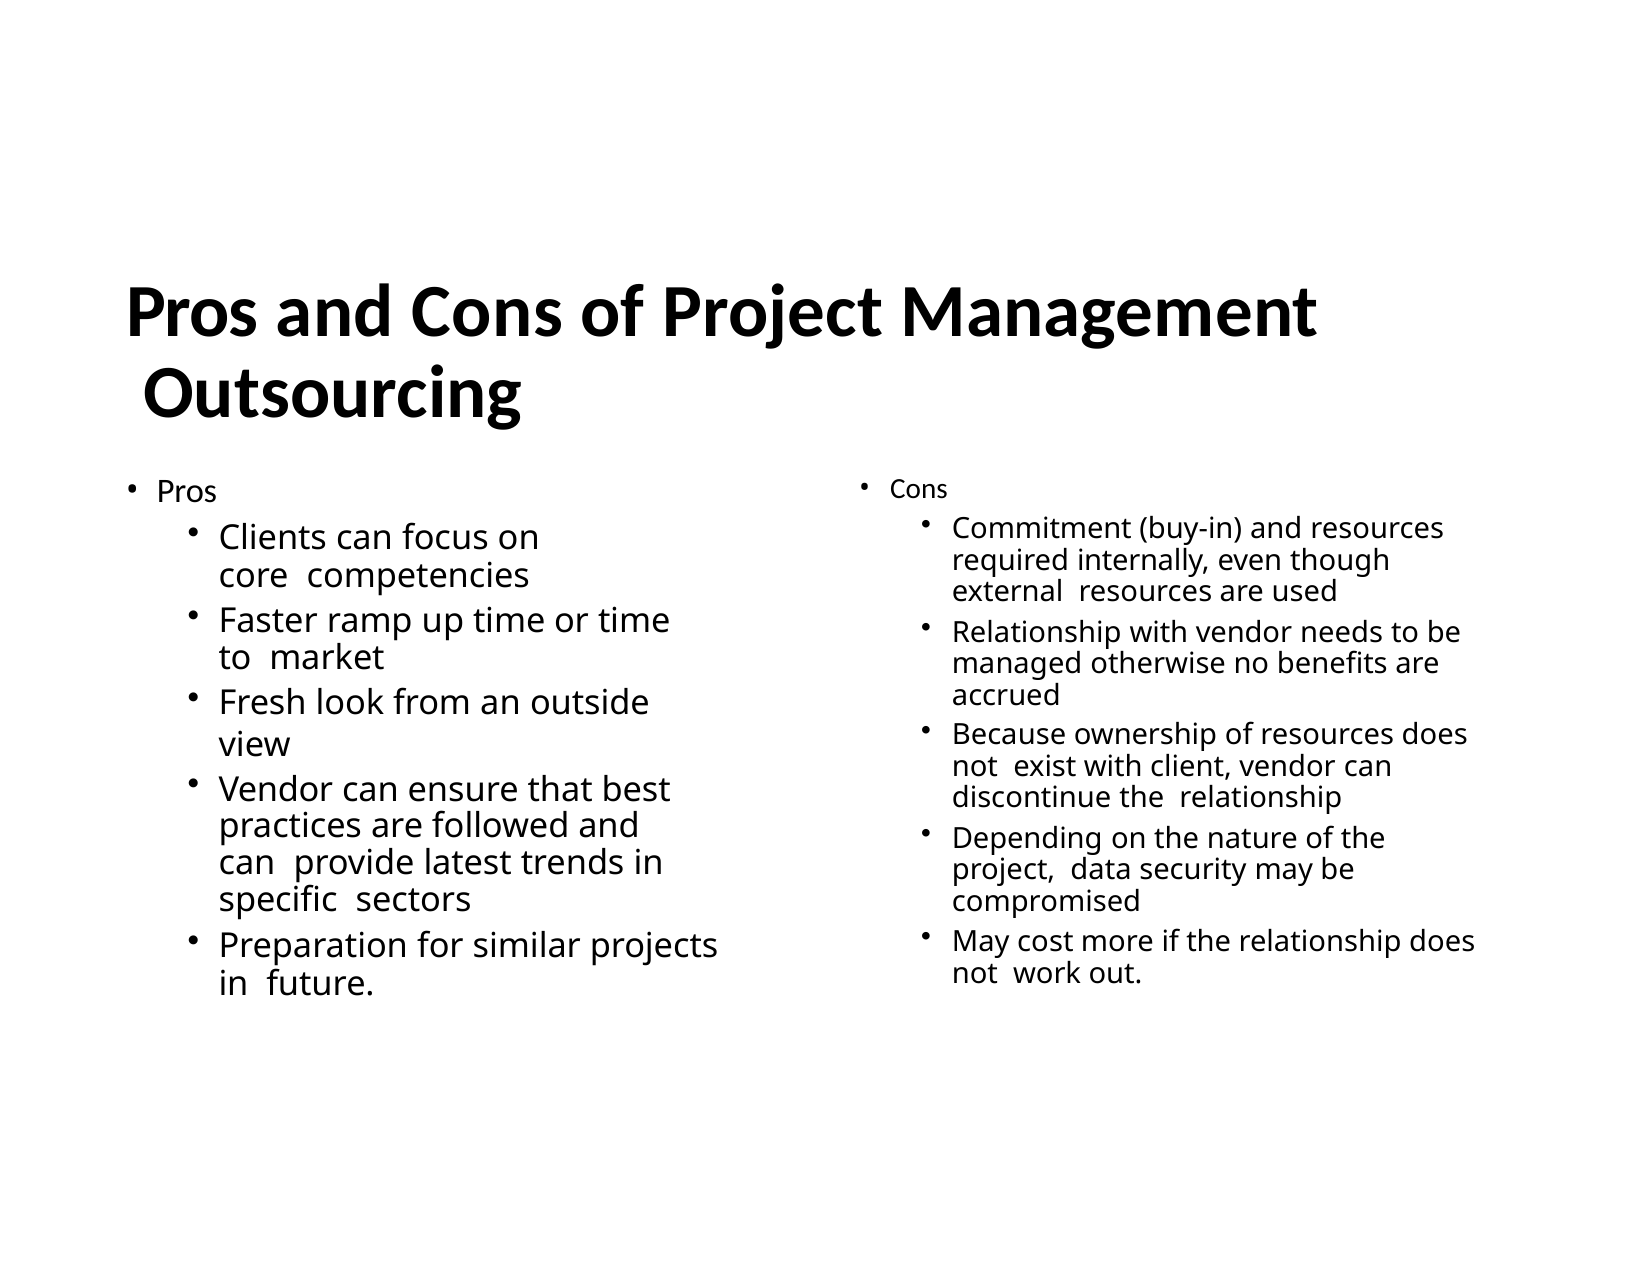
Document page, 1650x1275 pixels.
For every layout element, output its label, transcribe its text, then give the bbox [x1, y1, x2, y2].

title Pros and Cons of Project Management Outsourcing [123, 207, 1328, 433]
text_box Cons [857, 466, 948, 504]
text_box Commitment (buy-in) and resources required internally, even though external resources are used Relationship with vendor needs to be managed otherwise no benefits are accrued Because ownership of resources does not exist with client, vendor can discontinue the relationship Depending on the nature of the project, data security may be compromised May cost more if the relationship does not work out. [919, 508, 1525, 989]
text_box Pros Clients can focus on core competencies Faster ramp up time or time to market Fresh look from an outside view Vendor can ensure that best practices are followed and can provide latest trends in specific sectors Preparation for similar projects in future. [123, 460, 723, 1002]
